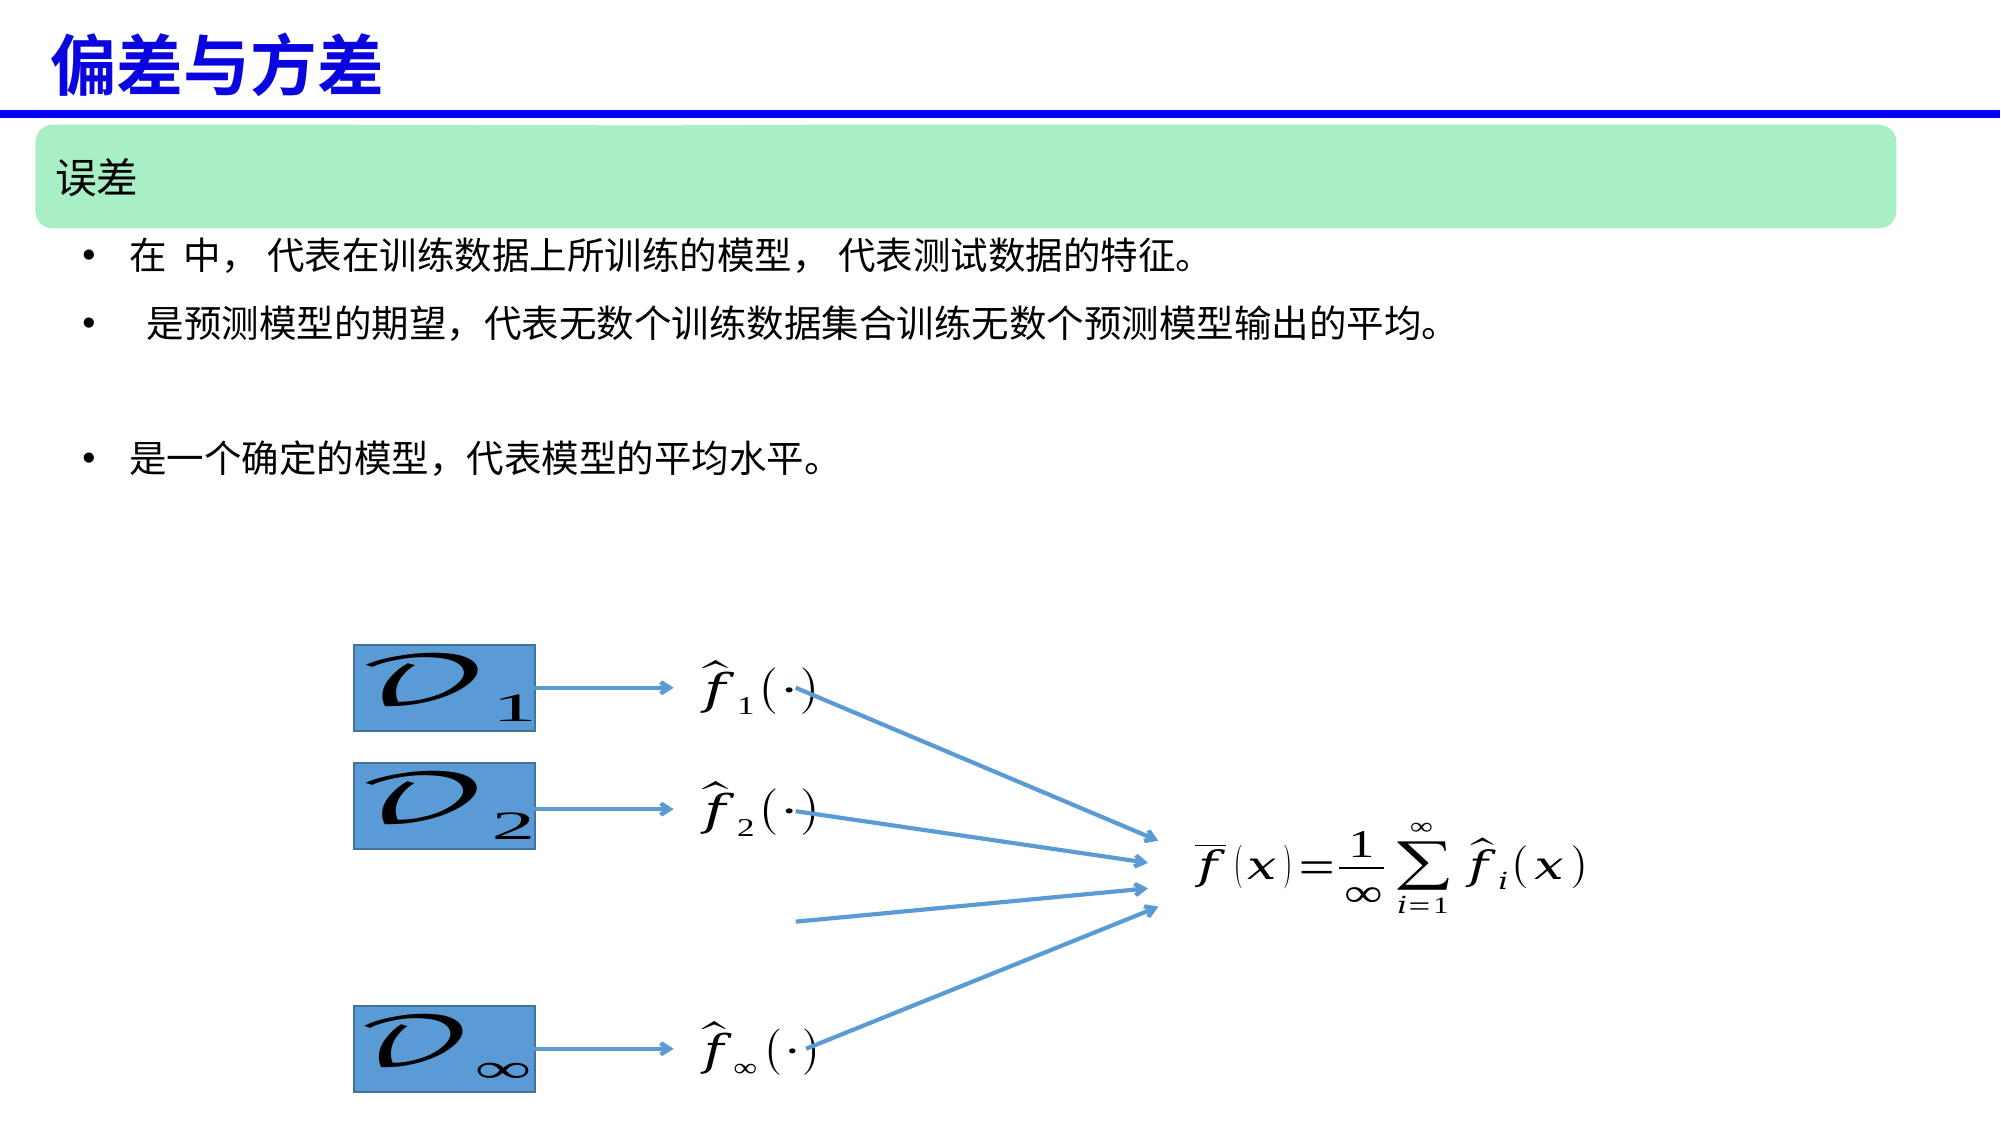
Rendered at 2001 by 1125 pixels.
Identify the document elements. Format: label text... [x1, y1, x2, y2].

text_box 偏差与方差 [35, 16, 1285, 110]
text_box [354, 645, 1587, 1091]
